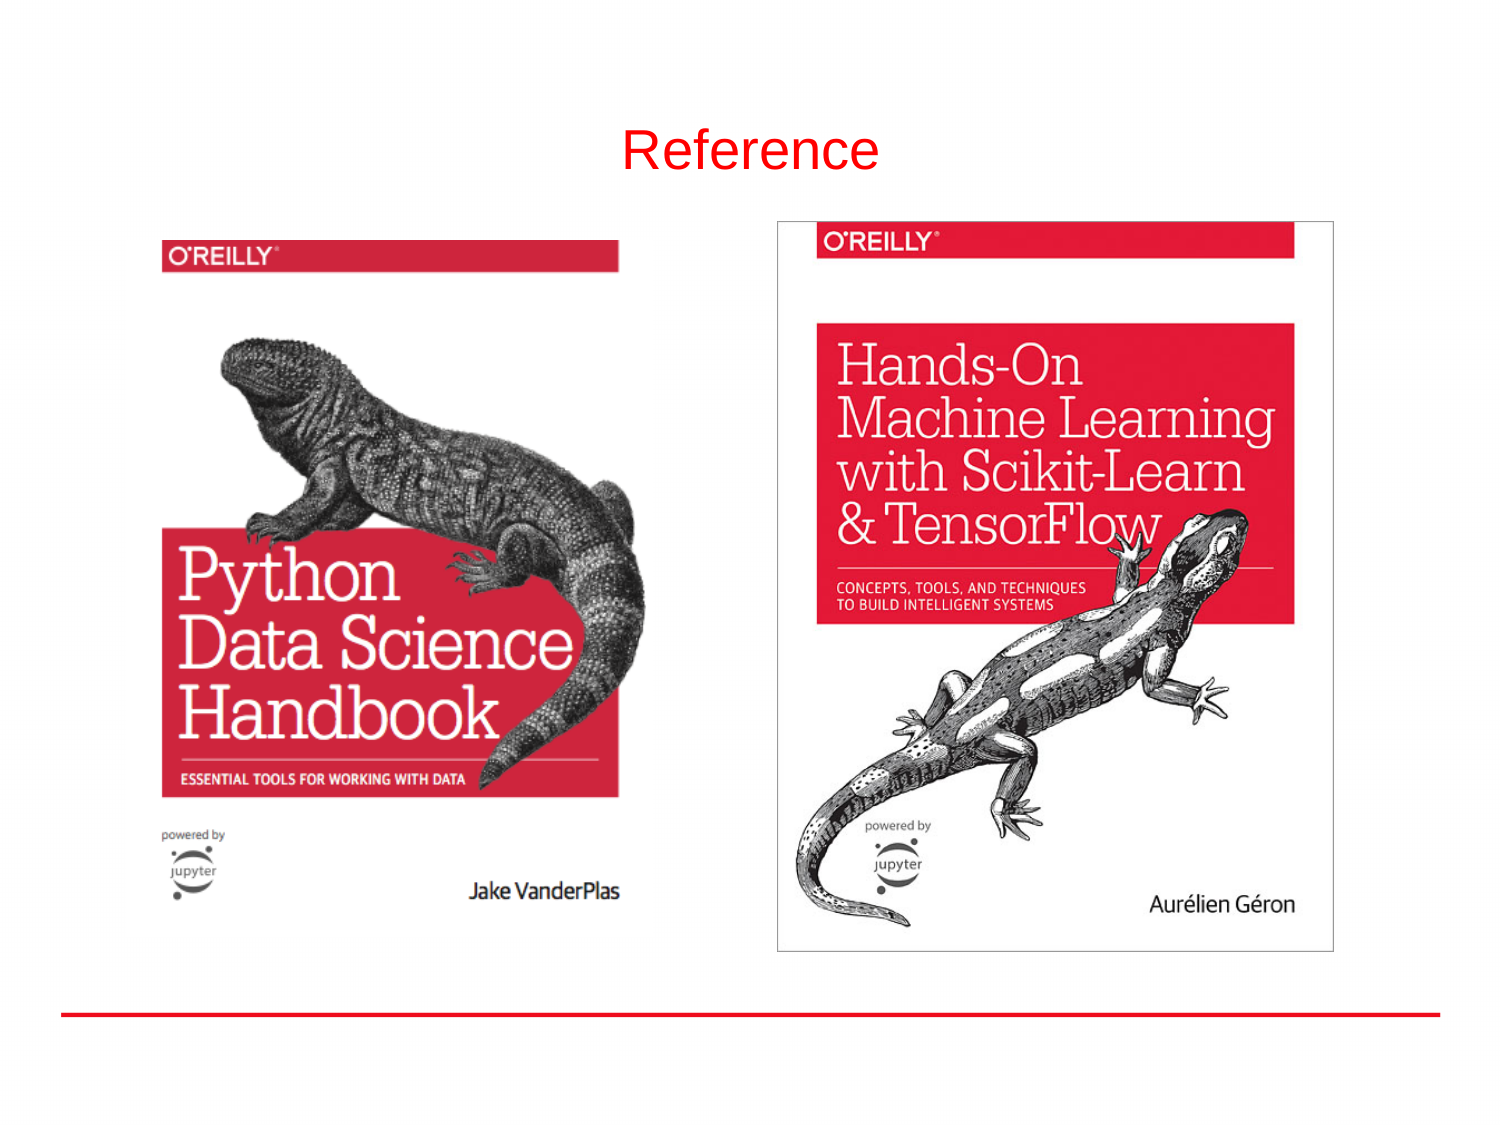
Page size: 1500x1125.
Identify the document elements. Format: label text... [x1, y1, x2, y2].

picture [0, 0, 1500, 1125]
text_box Reference [188, 96, 1314, 206]
